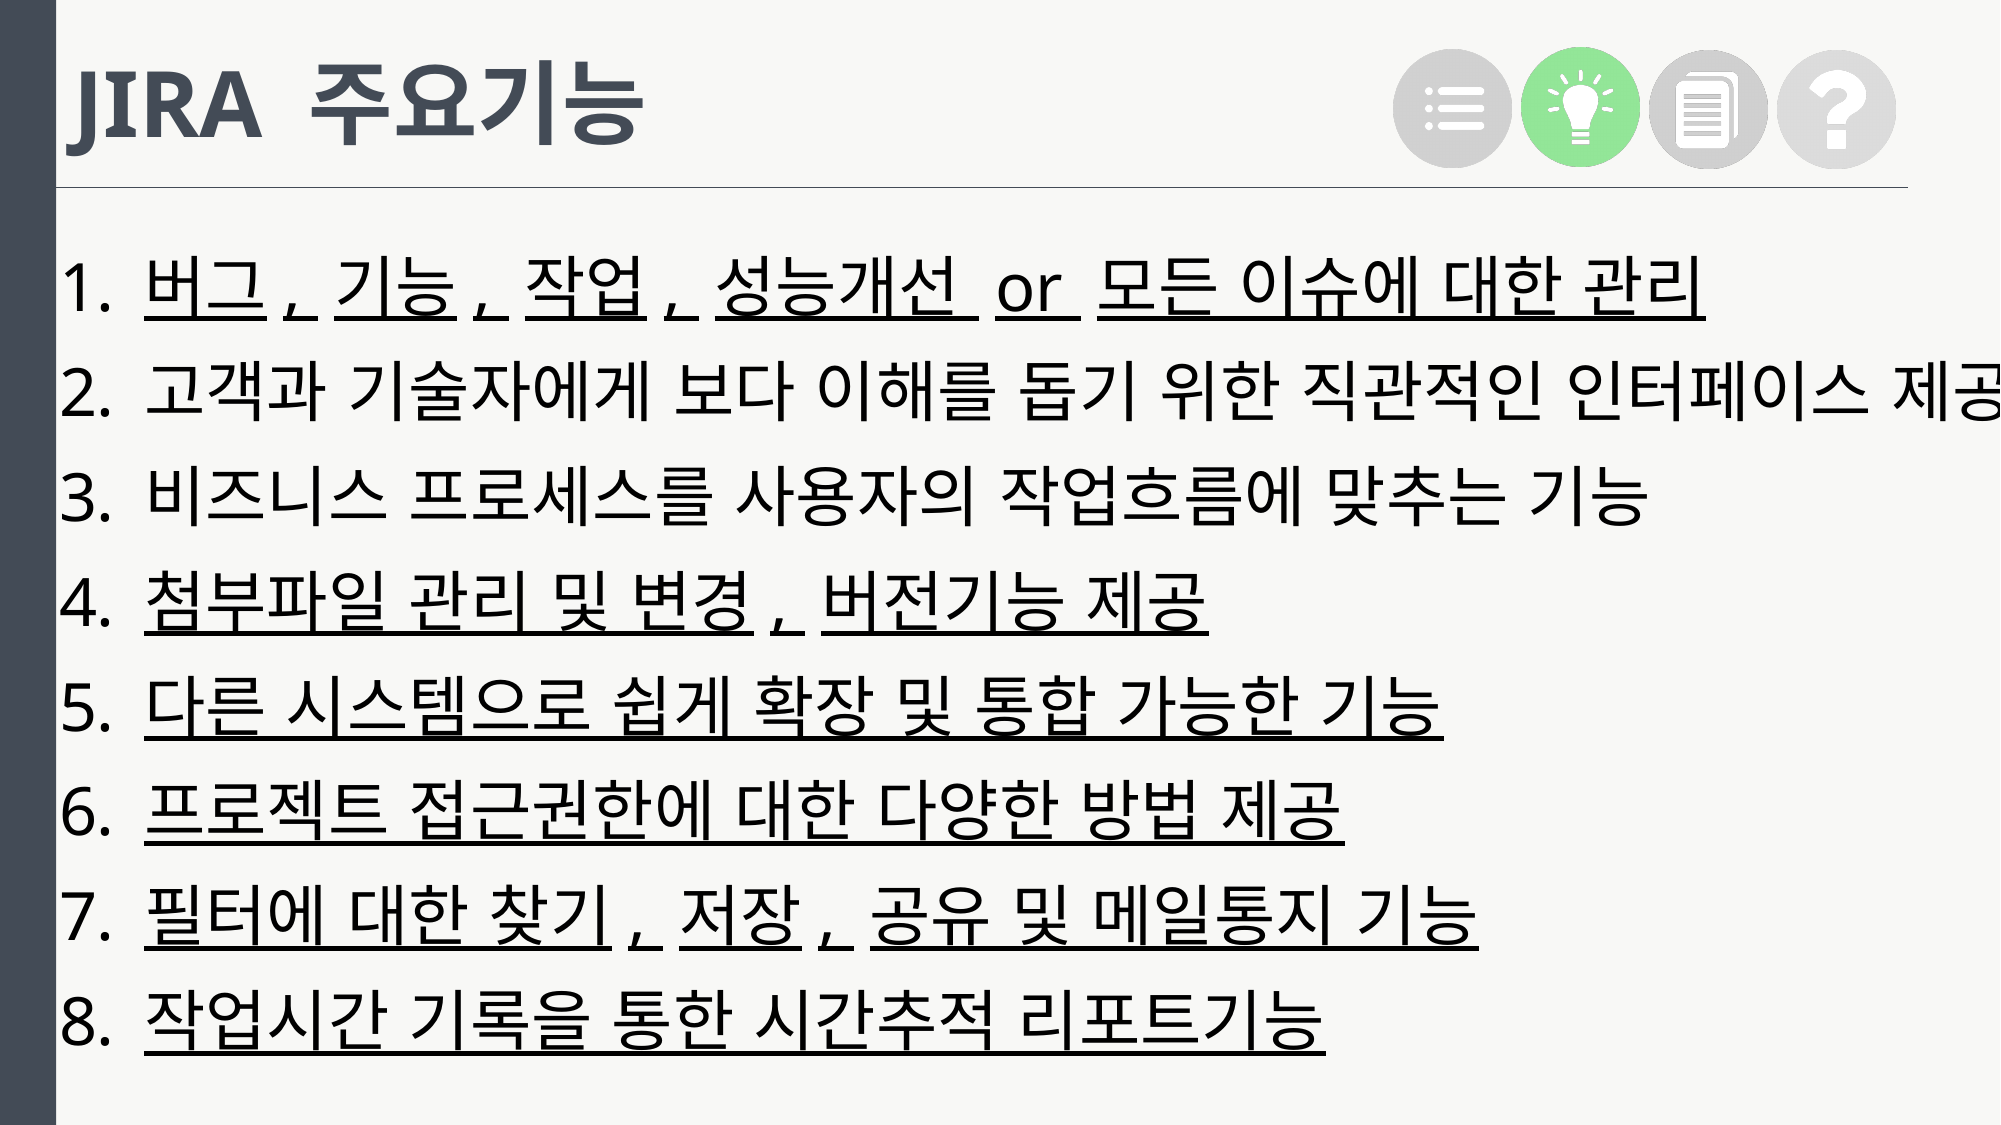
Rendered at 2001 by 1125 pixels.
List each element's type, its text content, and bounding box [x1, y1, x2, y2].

text_box JIRA 주요기능 [58, 38, 662, 163]
text_box [0, 0, 57, 1125]
text_box 버그, 기능, 작업, 성능개선 or 모든 이슈에 대한 관리 고객과 기술자에게 보다 이해를 돕기 위한 직관적인 인터페이스 제공 비즈니스 프로세스를 사용자의 작업흐름에 맞추는 기능 첨부파일 관리 및 변경, 버전기능 제공 다른 시스템으로 쉽게 확장 및 통합 가능한 기능 프로젝트 접근권한에 대한 다양한 방법 제공 필터에 대한 찾기, 저장, 공유 및 메일통지 기능 작업시간 기록을 통한 시간추적 리포트기능 [45, 237, 2000, 1067]
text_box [1649, 50, 1768, 169]
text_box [1777, 50, 1896, 169]
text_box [1393, 49, 1512, 168]
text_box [1521, 47, 1640, 167]
